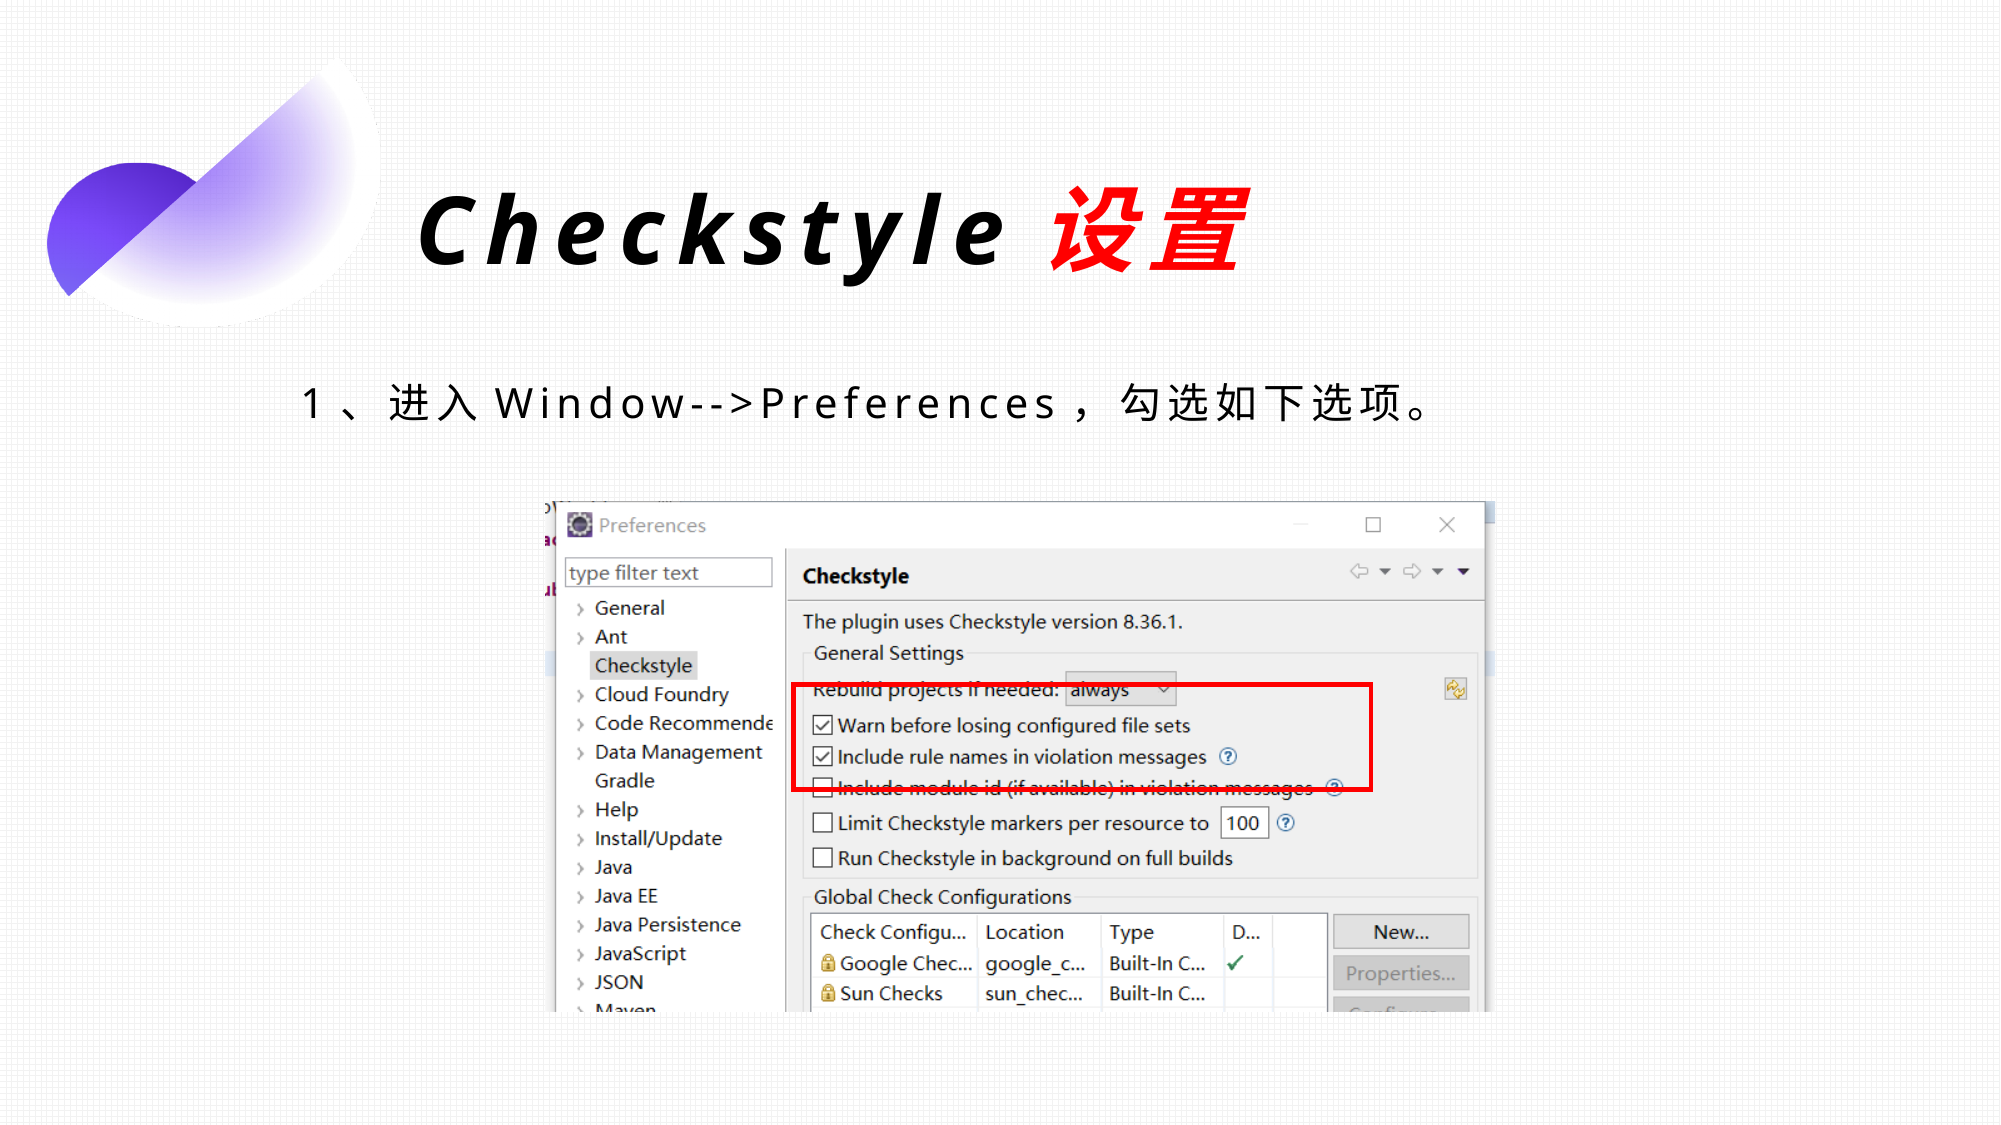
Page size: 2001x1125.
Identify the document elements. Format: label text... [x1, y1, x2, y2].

picture [545, 501, 1496, 1012]
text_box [16, 0, 381, 327]
text_box 1、进入Window-->Preferences，勾选如下选项。 [189, 344, 1530, 435]
text_box Checkstyle设置 [401, 163, 1295, 291]
